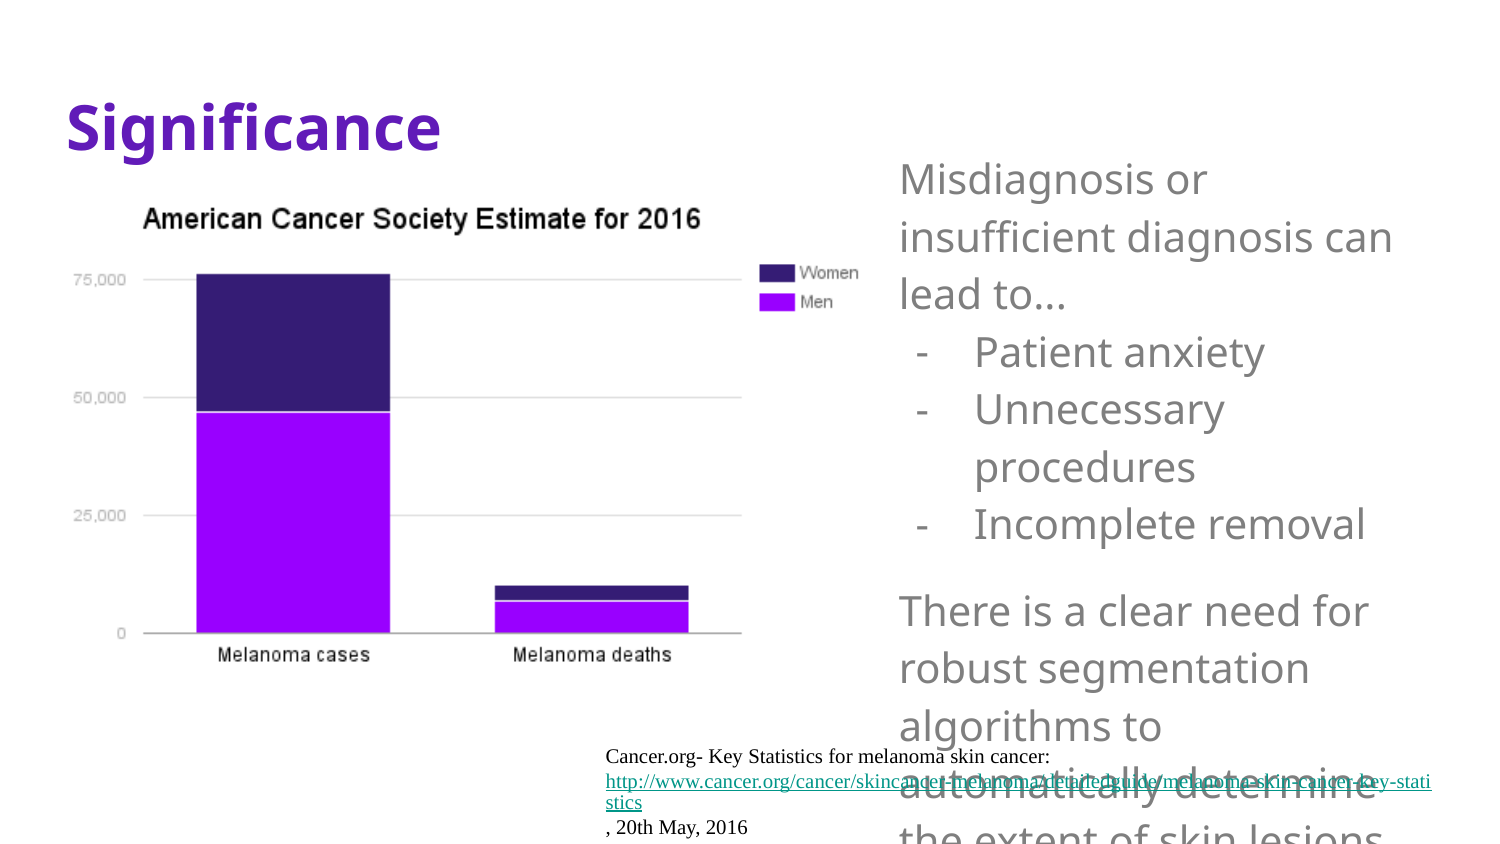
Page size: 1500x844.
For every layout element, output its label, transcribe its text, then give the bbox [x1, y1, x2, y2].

list Misdiagnosis or insufficient diagnosis can lead to... Patient anxiety Unnecessary procedures Incomplete removal There is a clear need for robust segmentation algorithms to automatically determine the extent of skin lesions [883, 130, 1449, 730]
picture [50, 192, 885, 677]
text_box Cancer.org- Key Statistics for melanoma skin cancer: http://www.cancer.org/cancer/skincancer-melanoma/detailedguide/melanoma-skin-cancer-key-statistics, 20th May, 2016 http://www.cancer.org/myacs/eastern/areahighlights/cancernynj-news-new-york-tanning-troubles [590, 735, 1449, 844]
title Significance [51, 72, 1449, 176]
